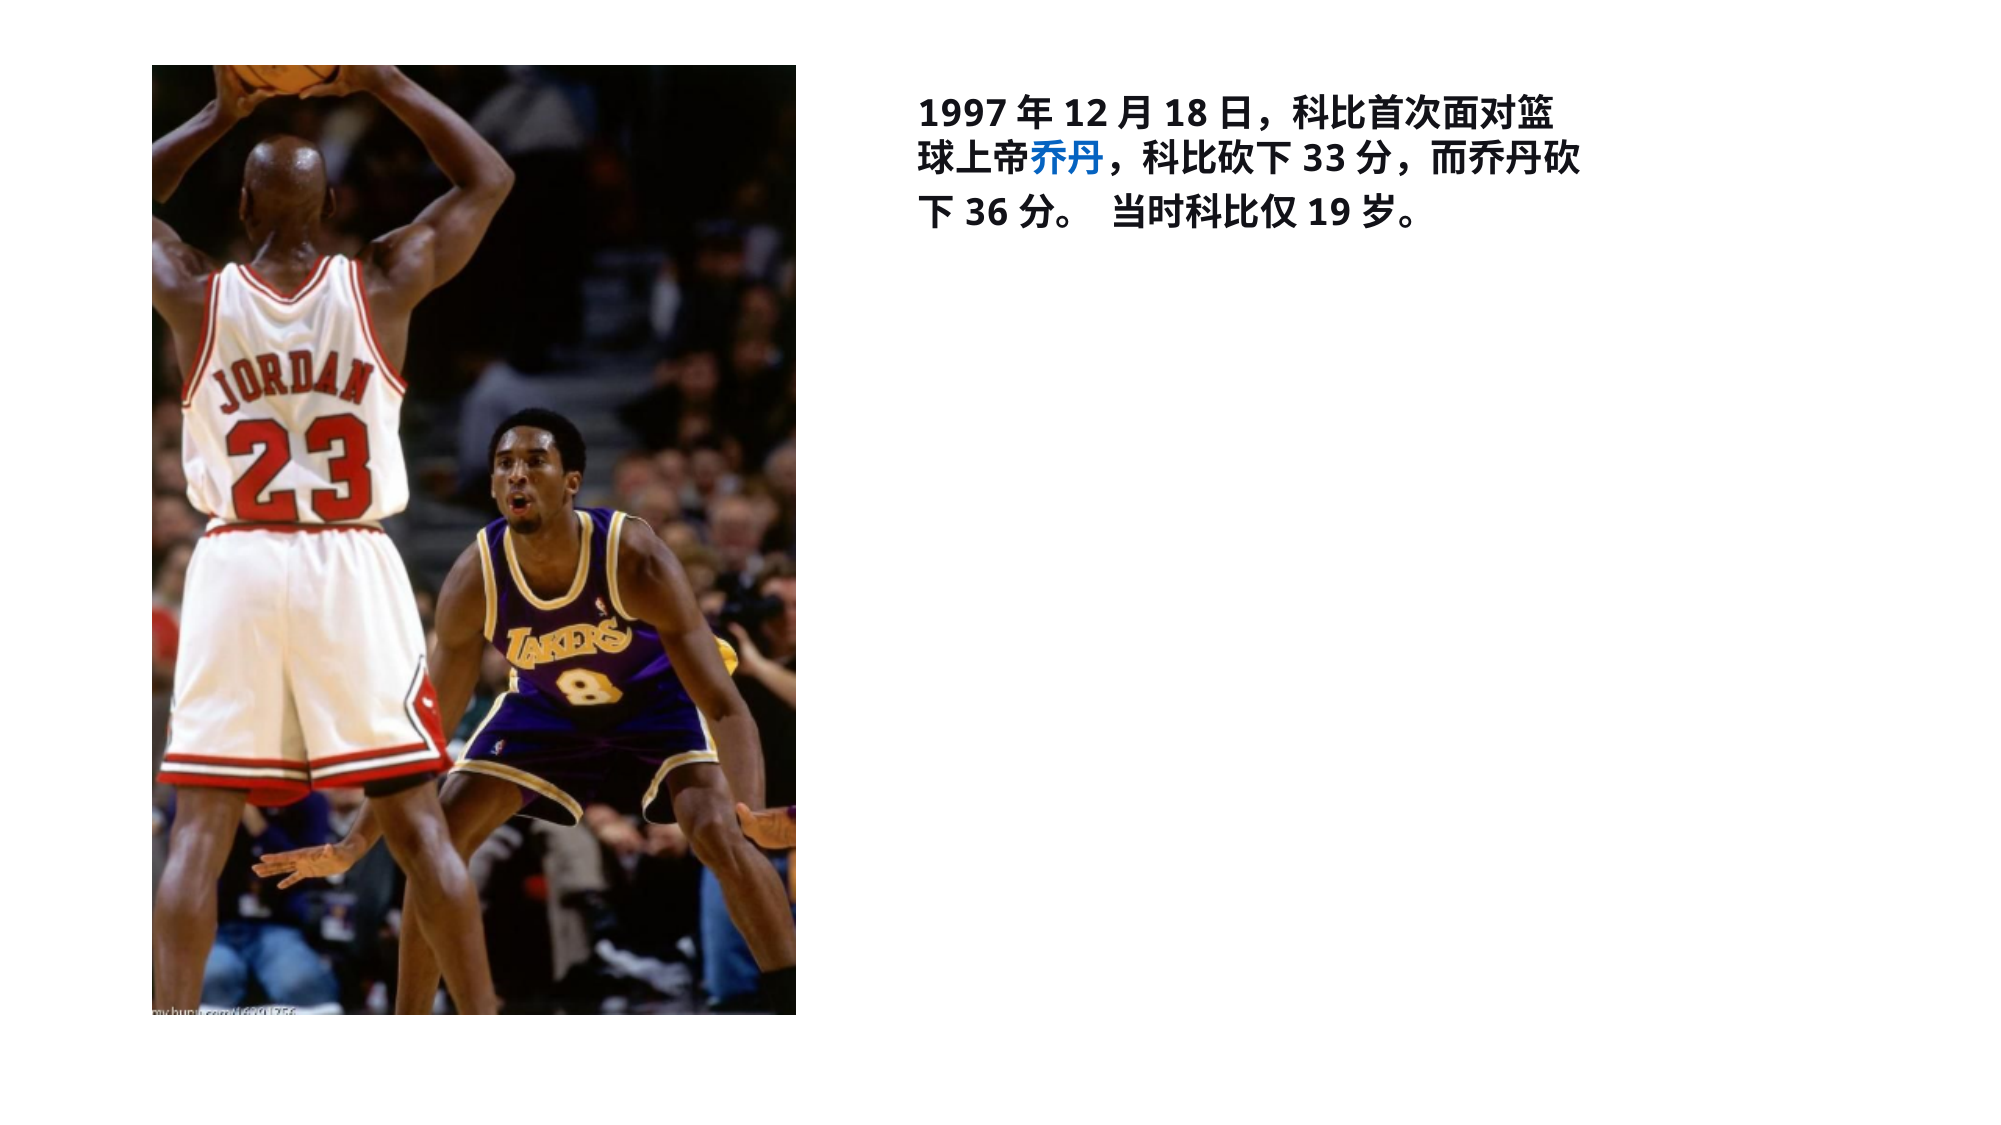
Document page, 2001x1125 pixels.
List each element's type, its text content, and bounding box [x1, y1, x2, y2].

text_box 1997年12月18日，科比首次面对篮球上帝乔丹，科比砍下33分，而乔丹砍下36分。 当时科比仅19岁。 [902, 81, 1599, 241]
picture [152, 65, 796, 1016]
